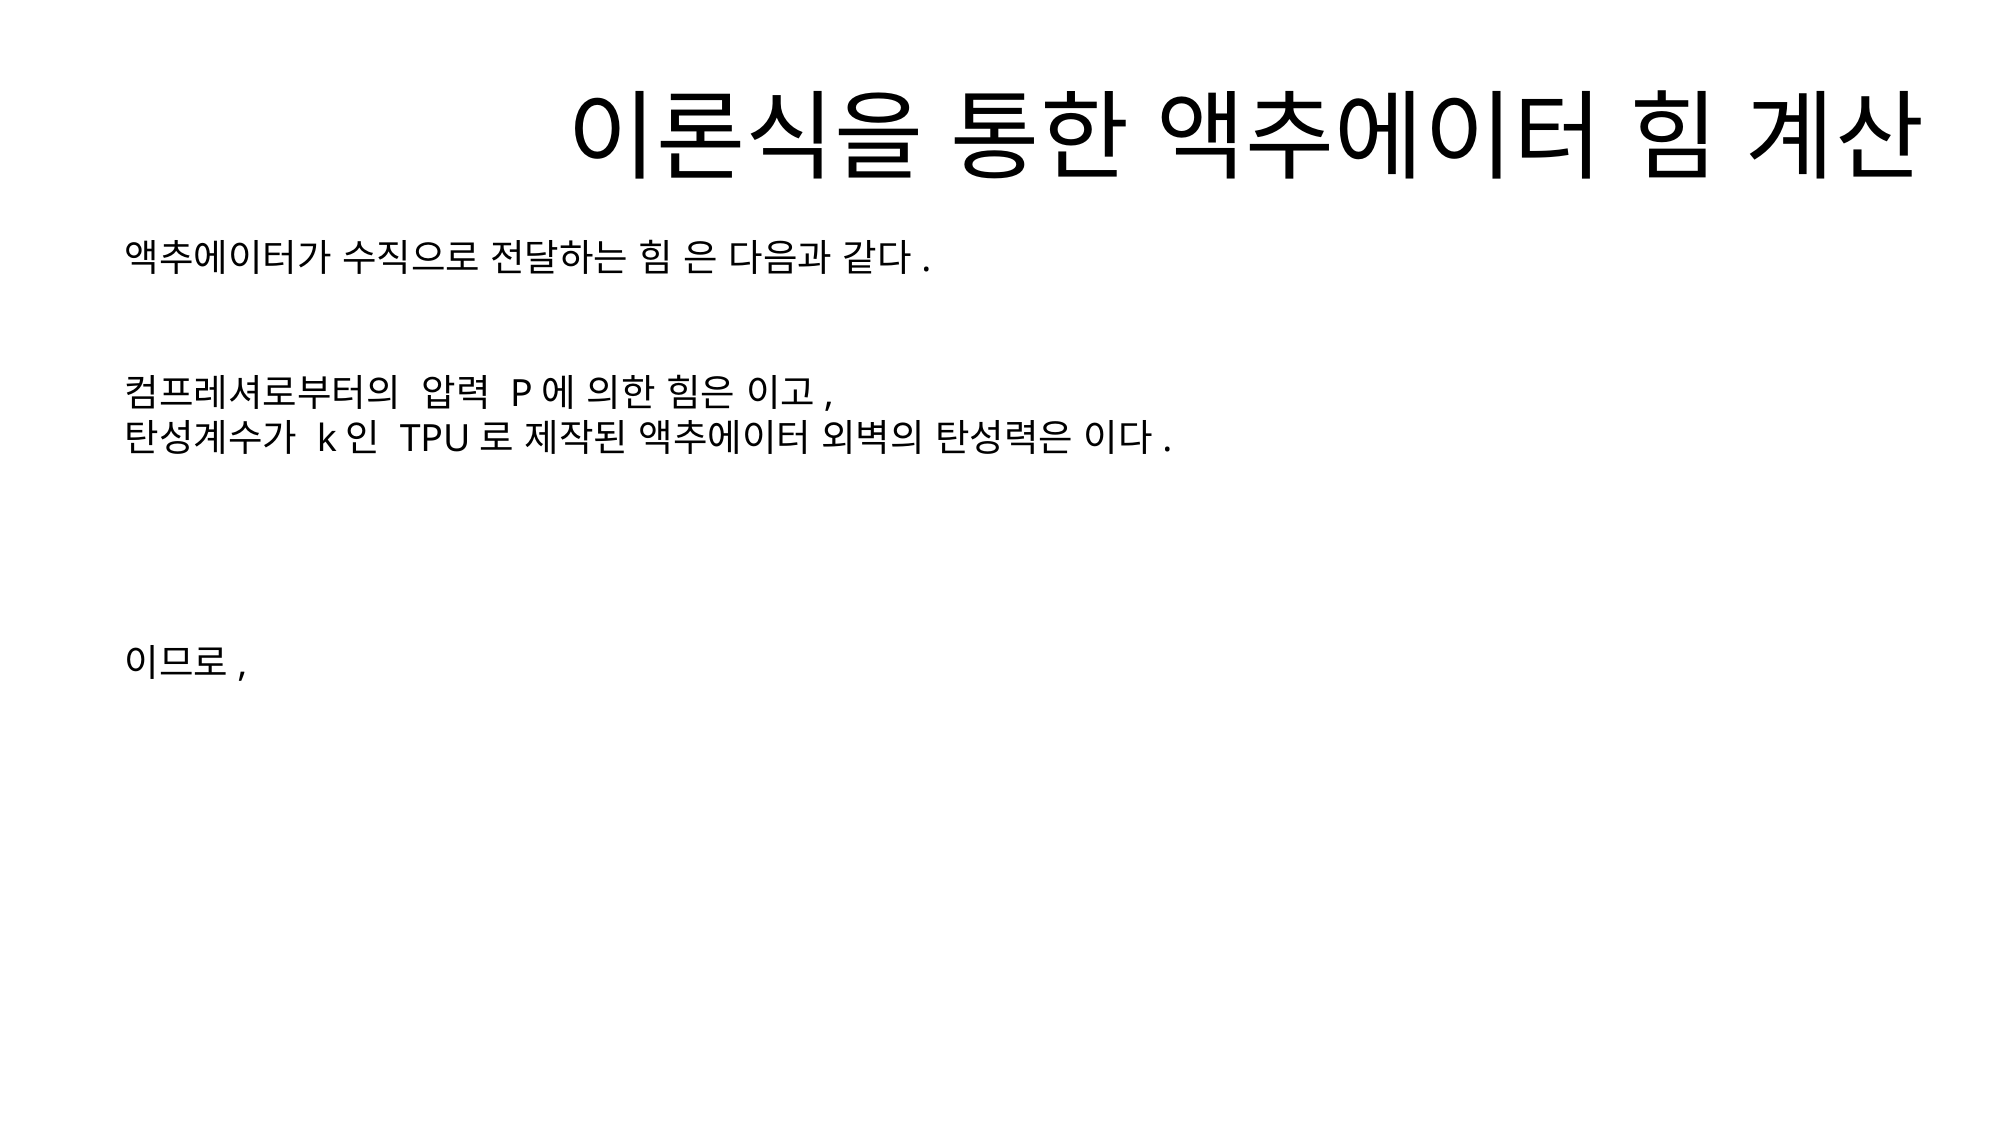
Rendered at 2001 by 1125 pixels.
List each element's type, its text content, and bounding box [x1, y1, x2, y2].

title 이론식을 통한 액추에이터 힘 계산 [540, 53, 1953, 200]
